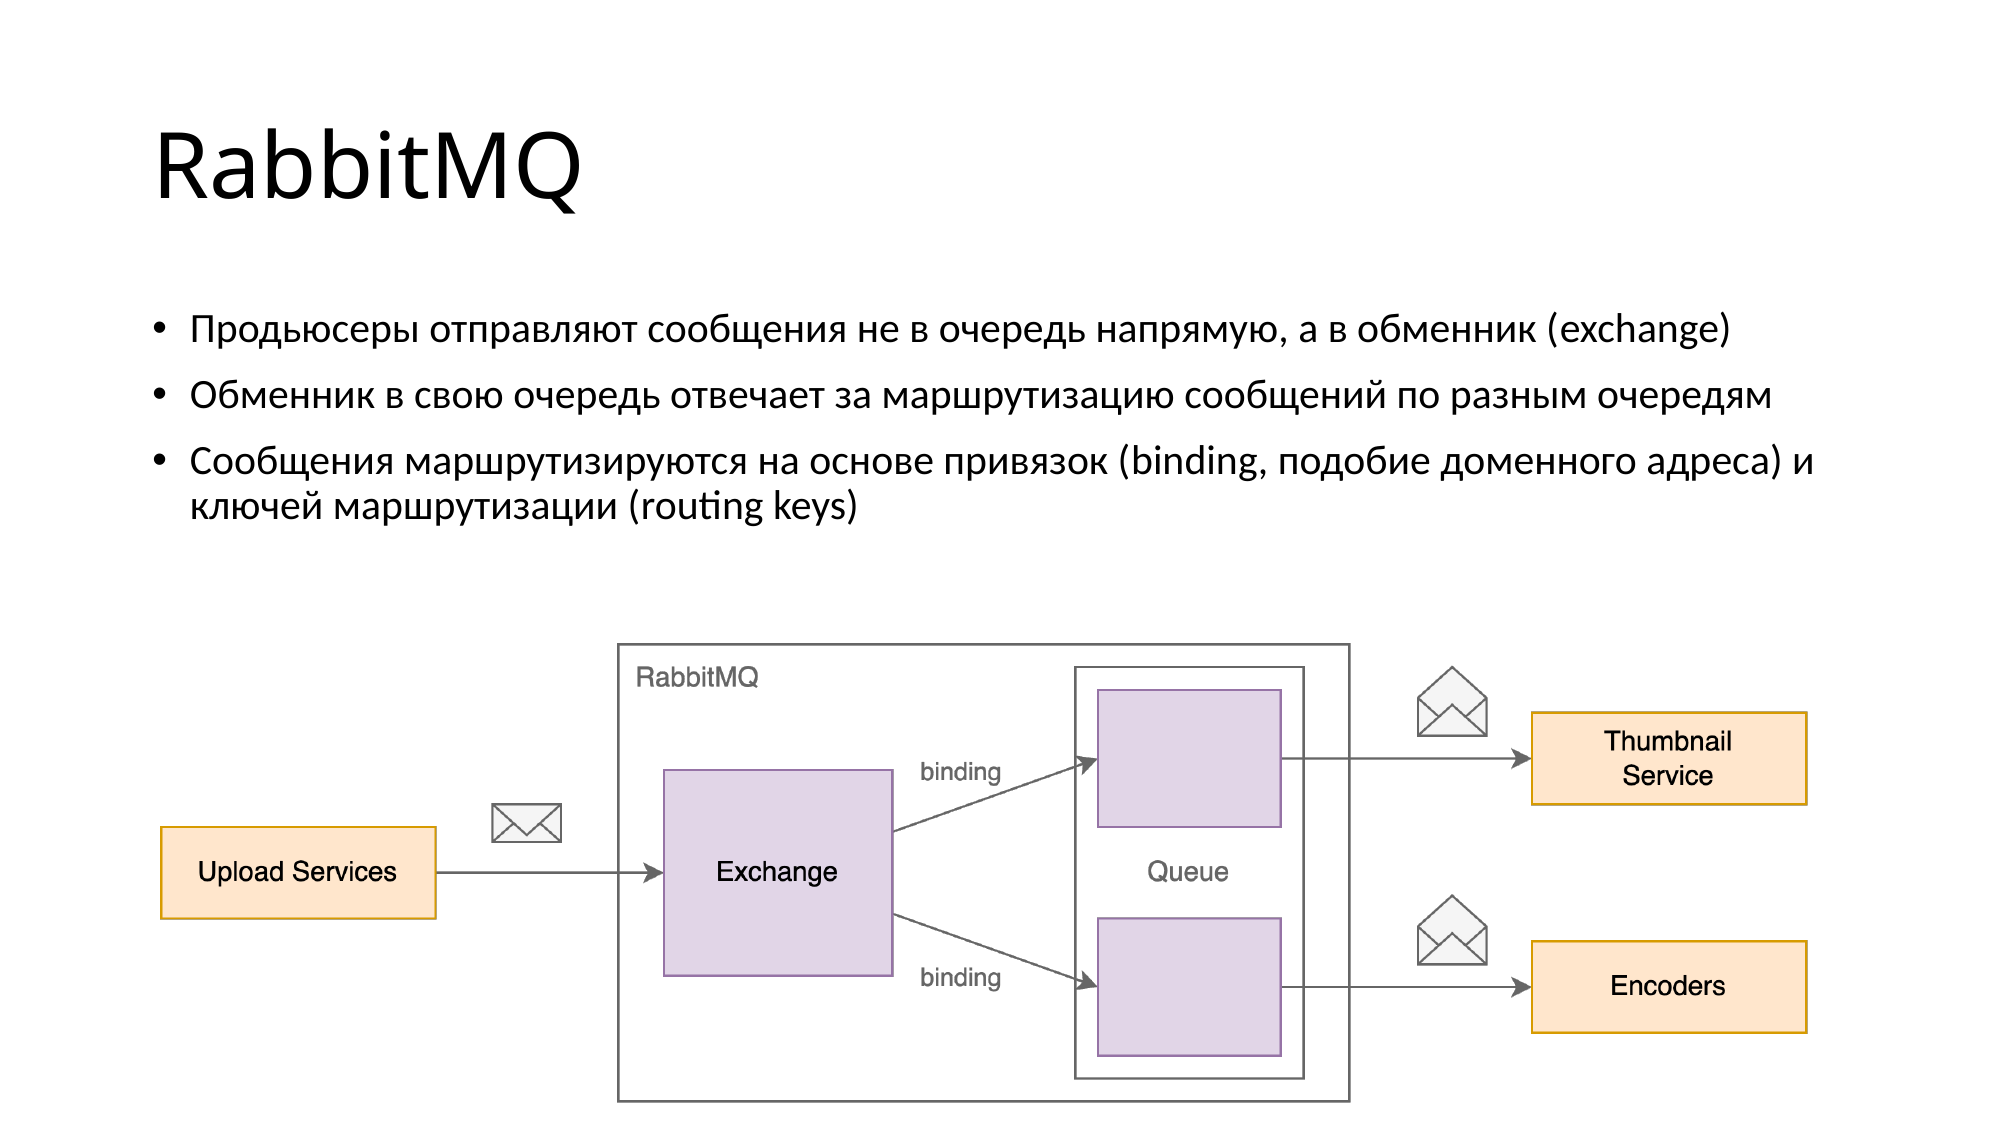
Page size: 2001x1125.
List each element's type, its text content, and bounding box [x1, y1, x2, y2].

title RabbitMQ [137, 59, 1863, 278]
picture [137, 620, 1830, 1125]
list Продьюсеры отправляют сообщения не в очередь напрямую, а в обменник (exchange) Обменник в свою очередь отвечает за маршрутизацию сообщений по разным очередям Сообщения маршрутизируются на основе привязок (binding, подобие доменного адреса) и ключей маршрутизации (routing keys) [137, 299, 1863, 1014]
